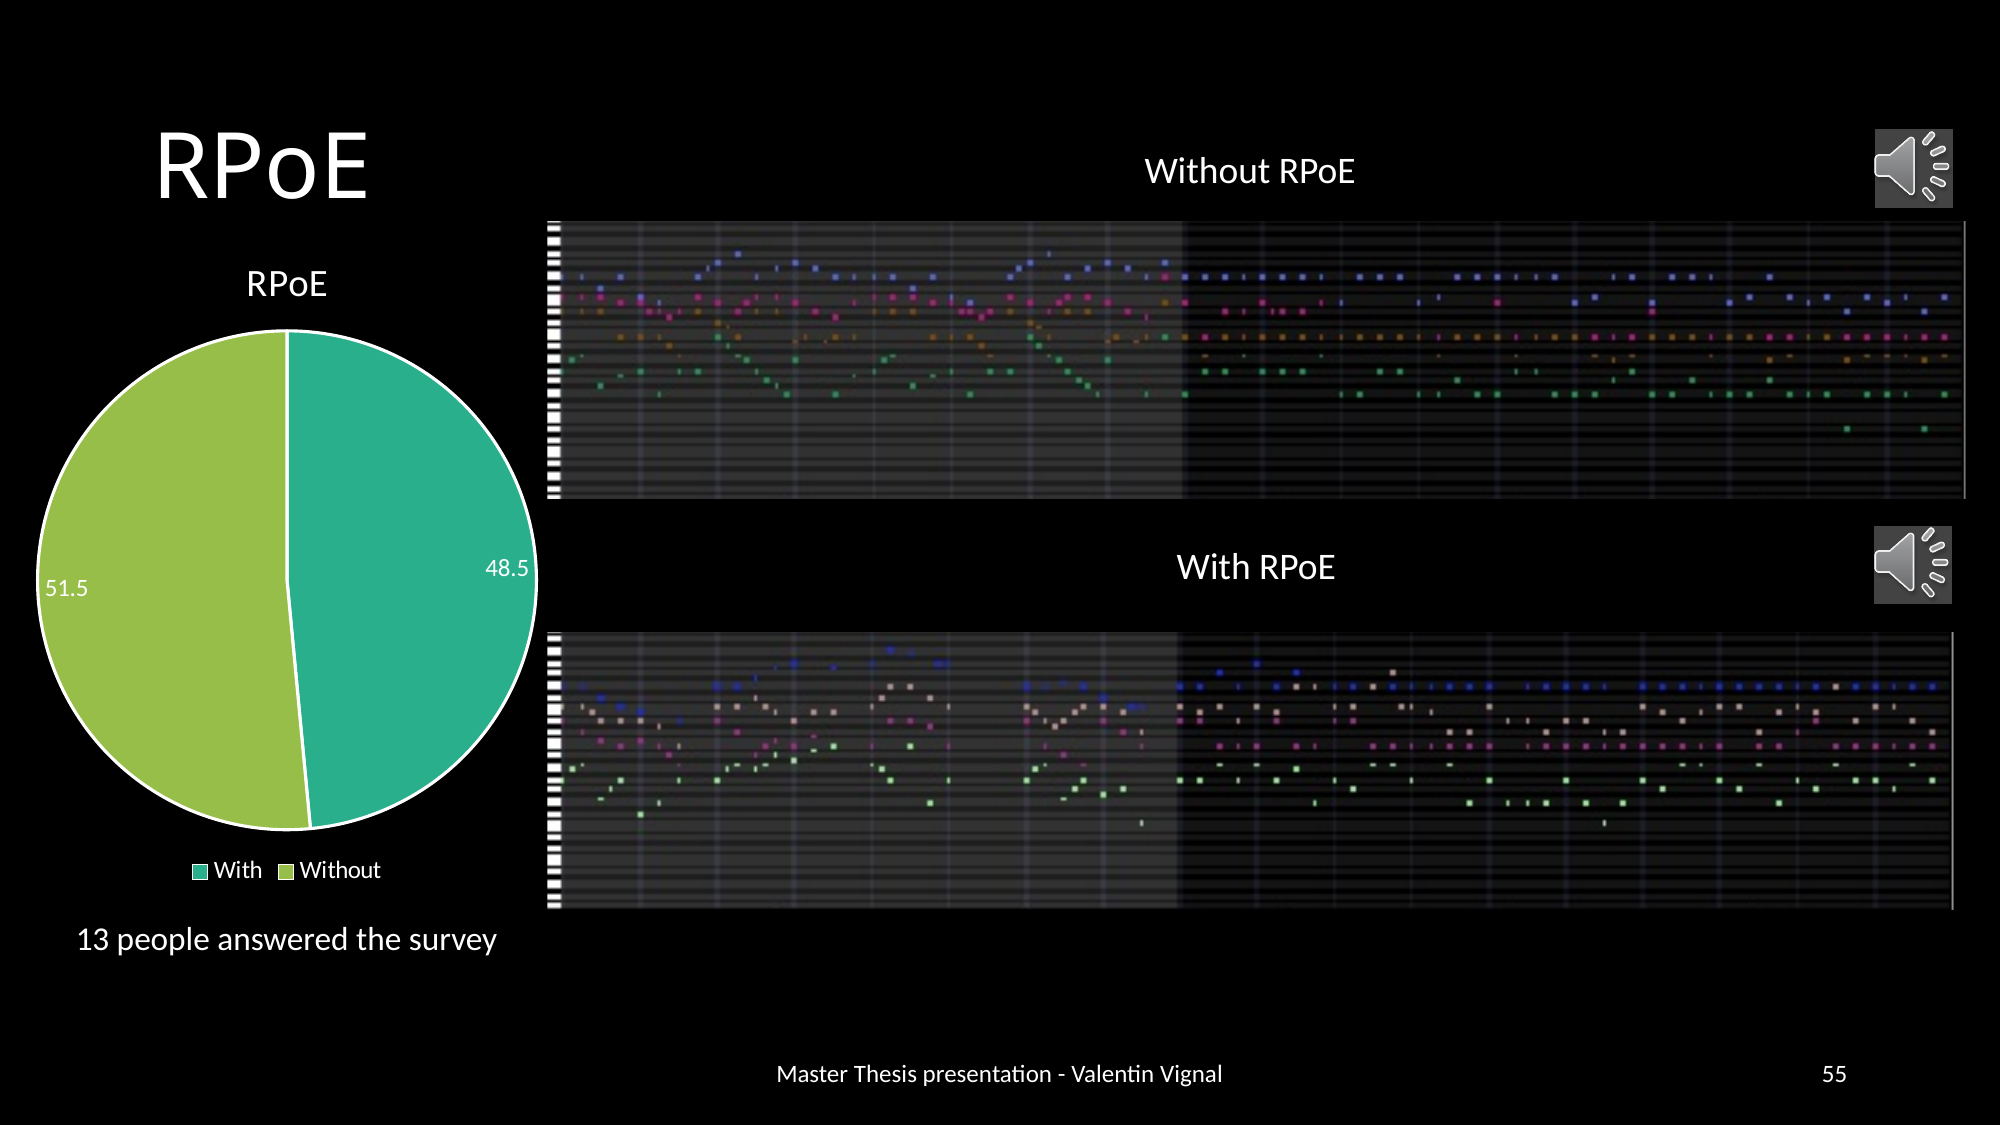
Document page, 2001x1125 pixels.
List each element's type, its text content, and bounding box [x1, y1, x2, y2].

title RPoE [137, 59, 1863, 234]
picture [1873, 128, 1954, 209]
text_box With RPoE [1161, 534, 1351, 595]
text_box 13 people answered the survey [61, 909, 513, 964]
text_box Without RPoE [1129, 138, 1371, 198]
chart [0, 234, 575, 891]
picture [547, 632, 1954, 910]
slide_number 55 [1412, 1042, 1863, 1103]
picture [547, 221, 1966, 499]
picture [1873, 524, 1954, 605]
footer Master Thesis presentation - Valentin Vignal [662, 1042, 1338, 1103]
